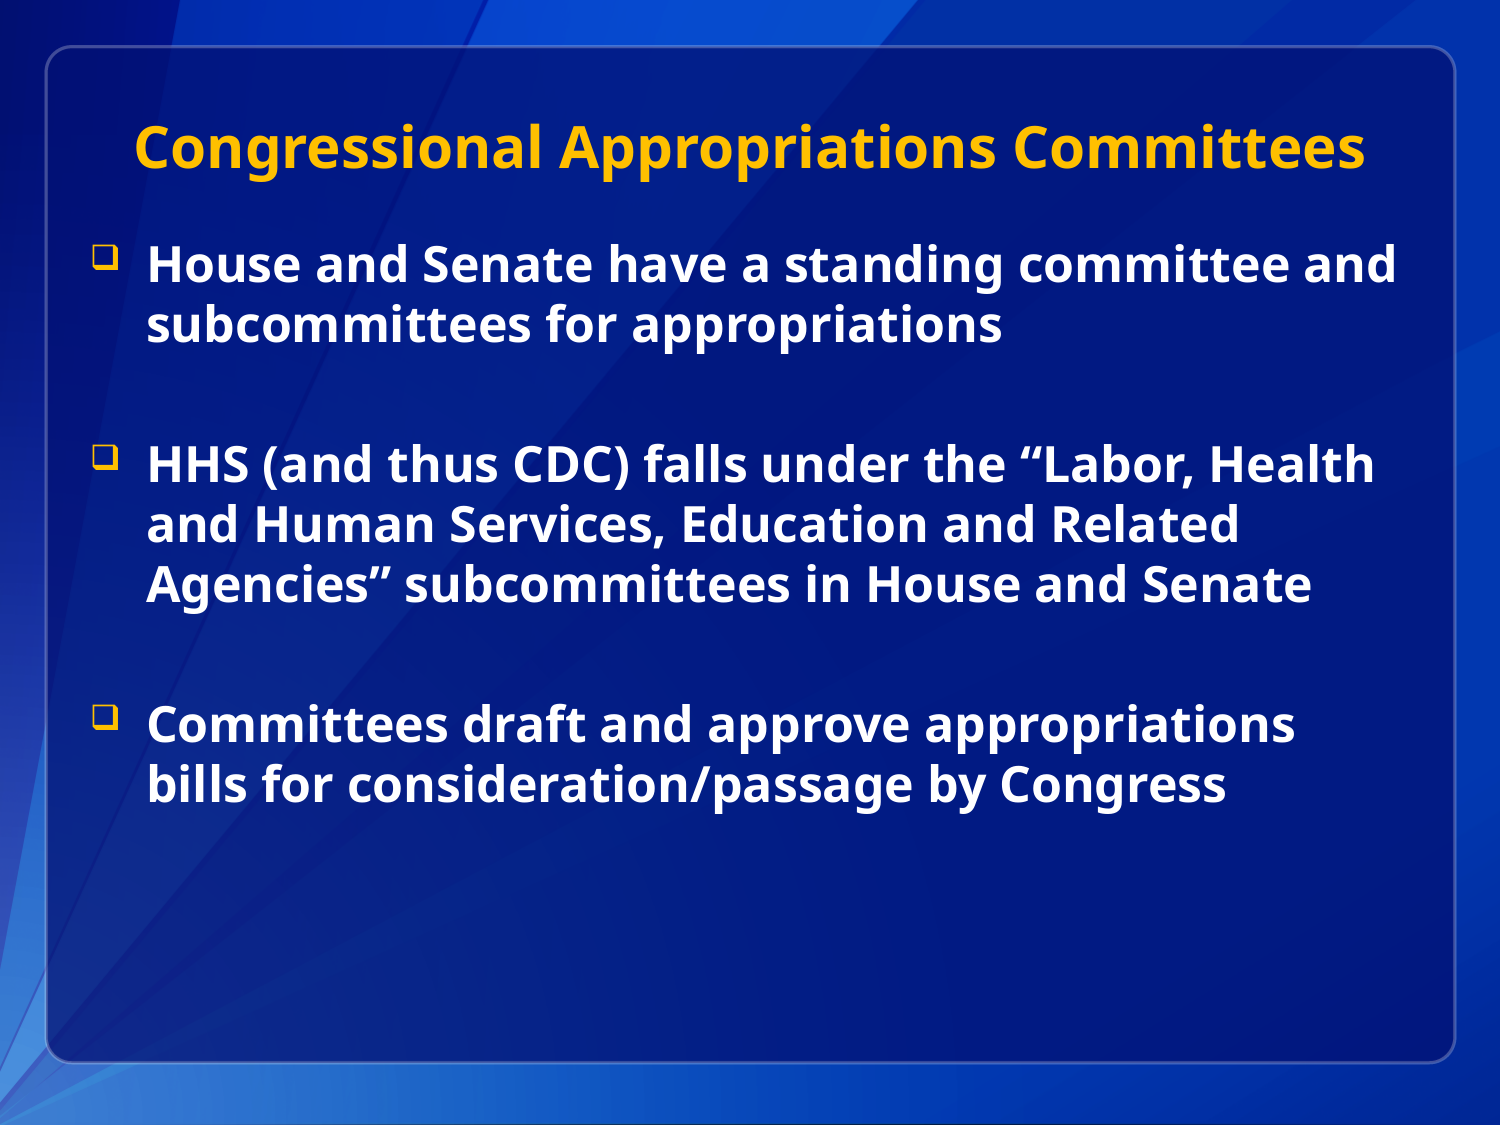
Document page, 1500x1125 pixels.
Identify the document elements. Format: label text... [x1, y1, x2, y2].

list House and Senate have a standing committee and subcommittees for appropriations HHS (and thus CDC) falls under the “Labor, Health and Human Services, Education and Related Agencies” subcommittees in House and Senate Committees draft and approve appropriations bills for consideration/passage by Congress [75, 224, 1425, 1038]
title Congressional Appropriations Committees [75, 45, 1425, 188]
picture [0, 0, 1500, 1125]
